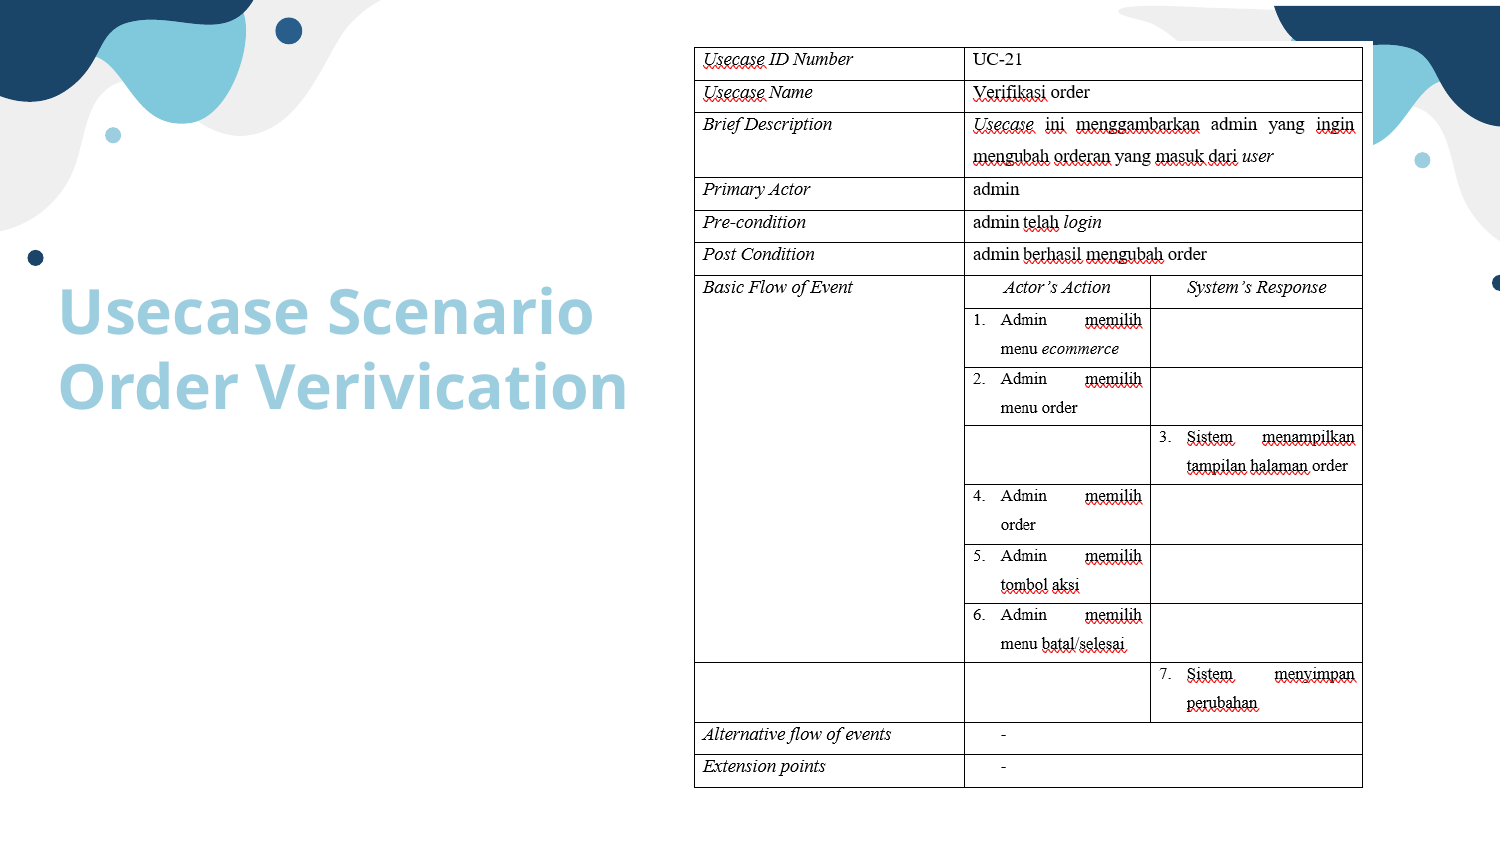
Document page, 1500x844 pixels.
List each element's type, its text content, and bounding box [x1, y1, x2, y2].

picture [674, 41, 1373, 798]
title Usecase Scenario Order Verivication [42, 256, 669, 519]
